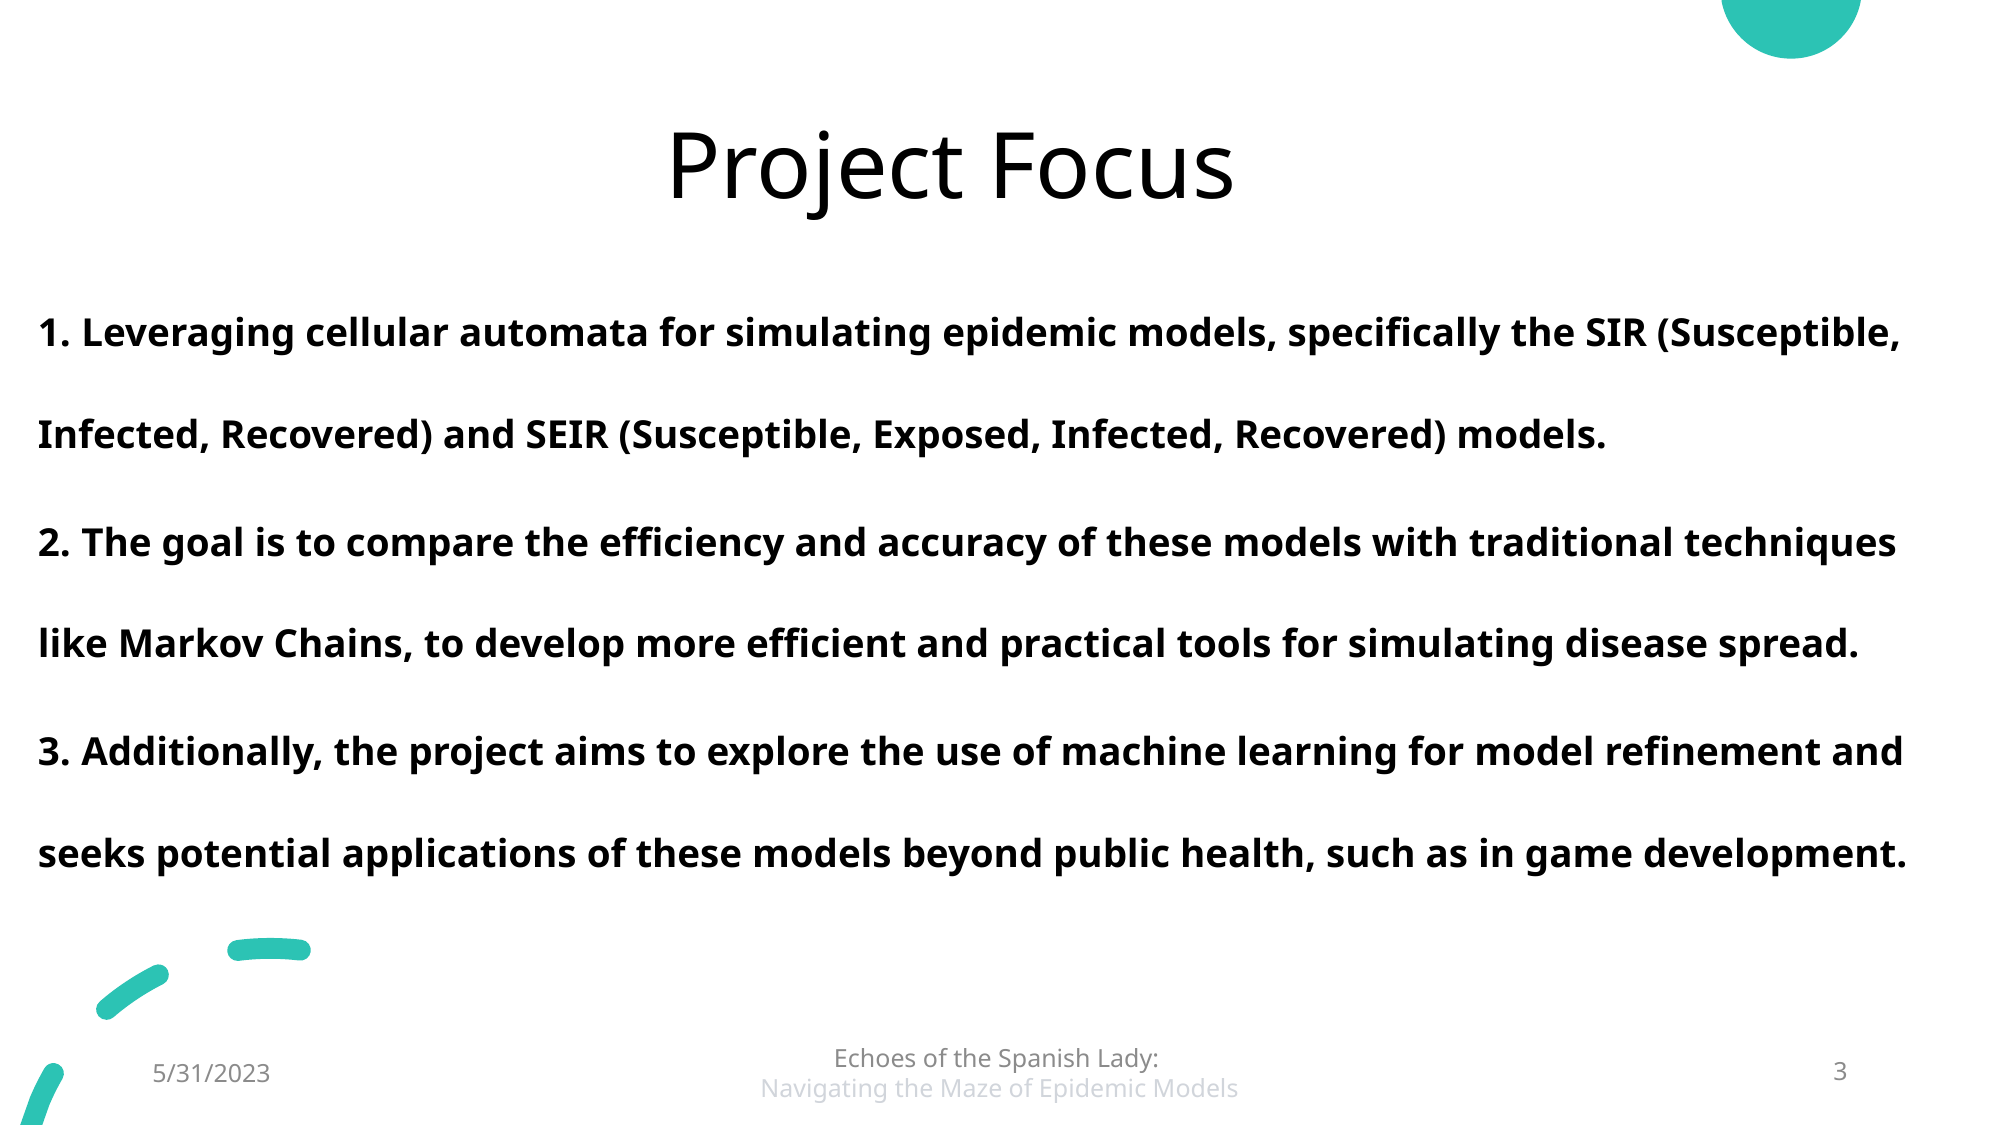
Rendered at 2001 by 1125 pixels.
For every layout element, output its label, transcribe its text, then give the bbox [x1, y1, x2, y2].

slide_number 3 [1412, 1042, 1863, 1103]
footer Echoes of the Spanish Lady: Navigating the Maze of Epidemic Models [662, 1042, 1338, 1103]
list 1. Leveraging cellular automata for simulating epidemic models, specifically the SIR (Susceptible, Infected, Recovered) and SEIR (Susceptible, Exposed, Infected, Recovered) models. 2. The goal is to compare the efficiency and accuracy of these models with traditional techniques like Markov Chains, to develop more efficient and practical tools for simulating disease spread. 3. Additionally, the project aims to explore the use of machine learning for model refinement and seeks potential applications of these models beyond public health, such as in game development. [22, 244, 1984, 975]
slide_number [137, 1042, 588, 1103]
title Project Focus [88, 59, 1814, 244]
